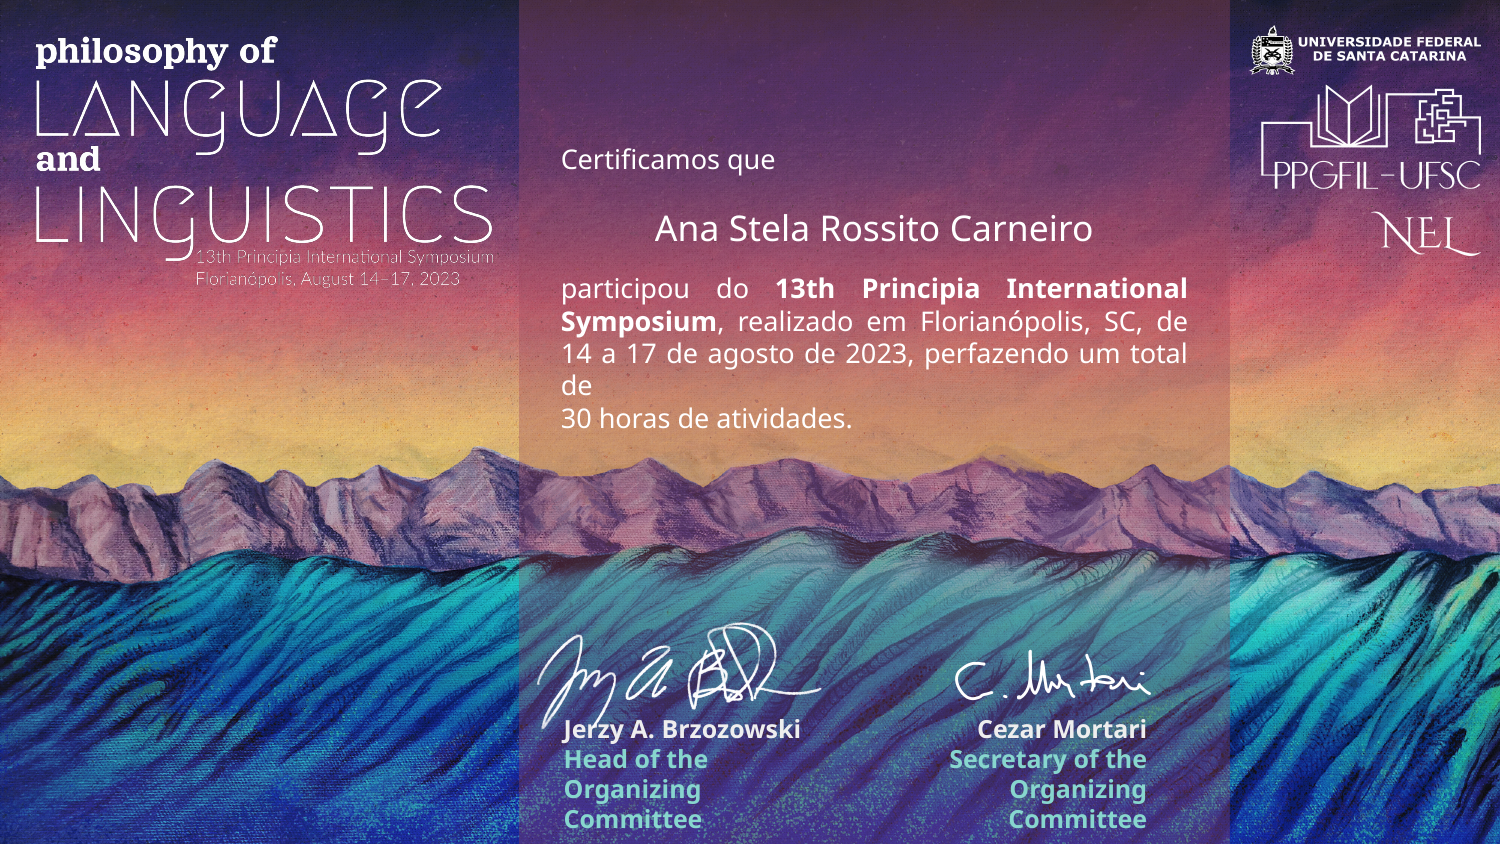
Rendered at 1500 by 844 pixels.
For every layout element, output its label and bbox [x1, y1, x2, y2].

text_box [519, 595, 850, 821]
picture [0, 0, 1500, 844]
